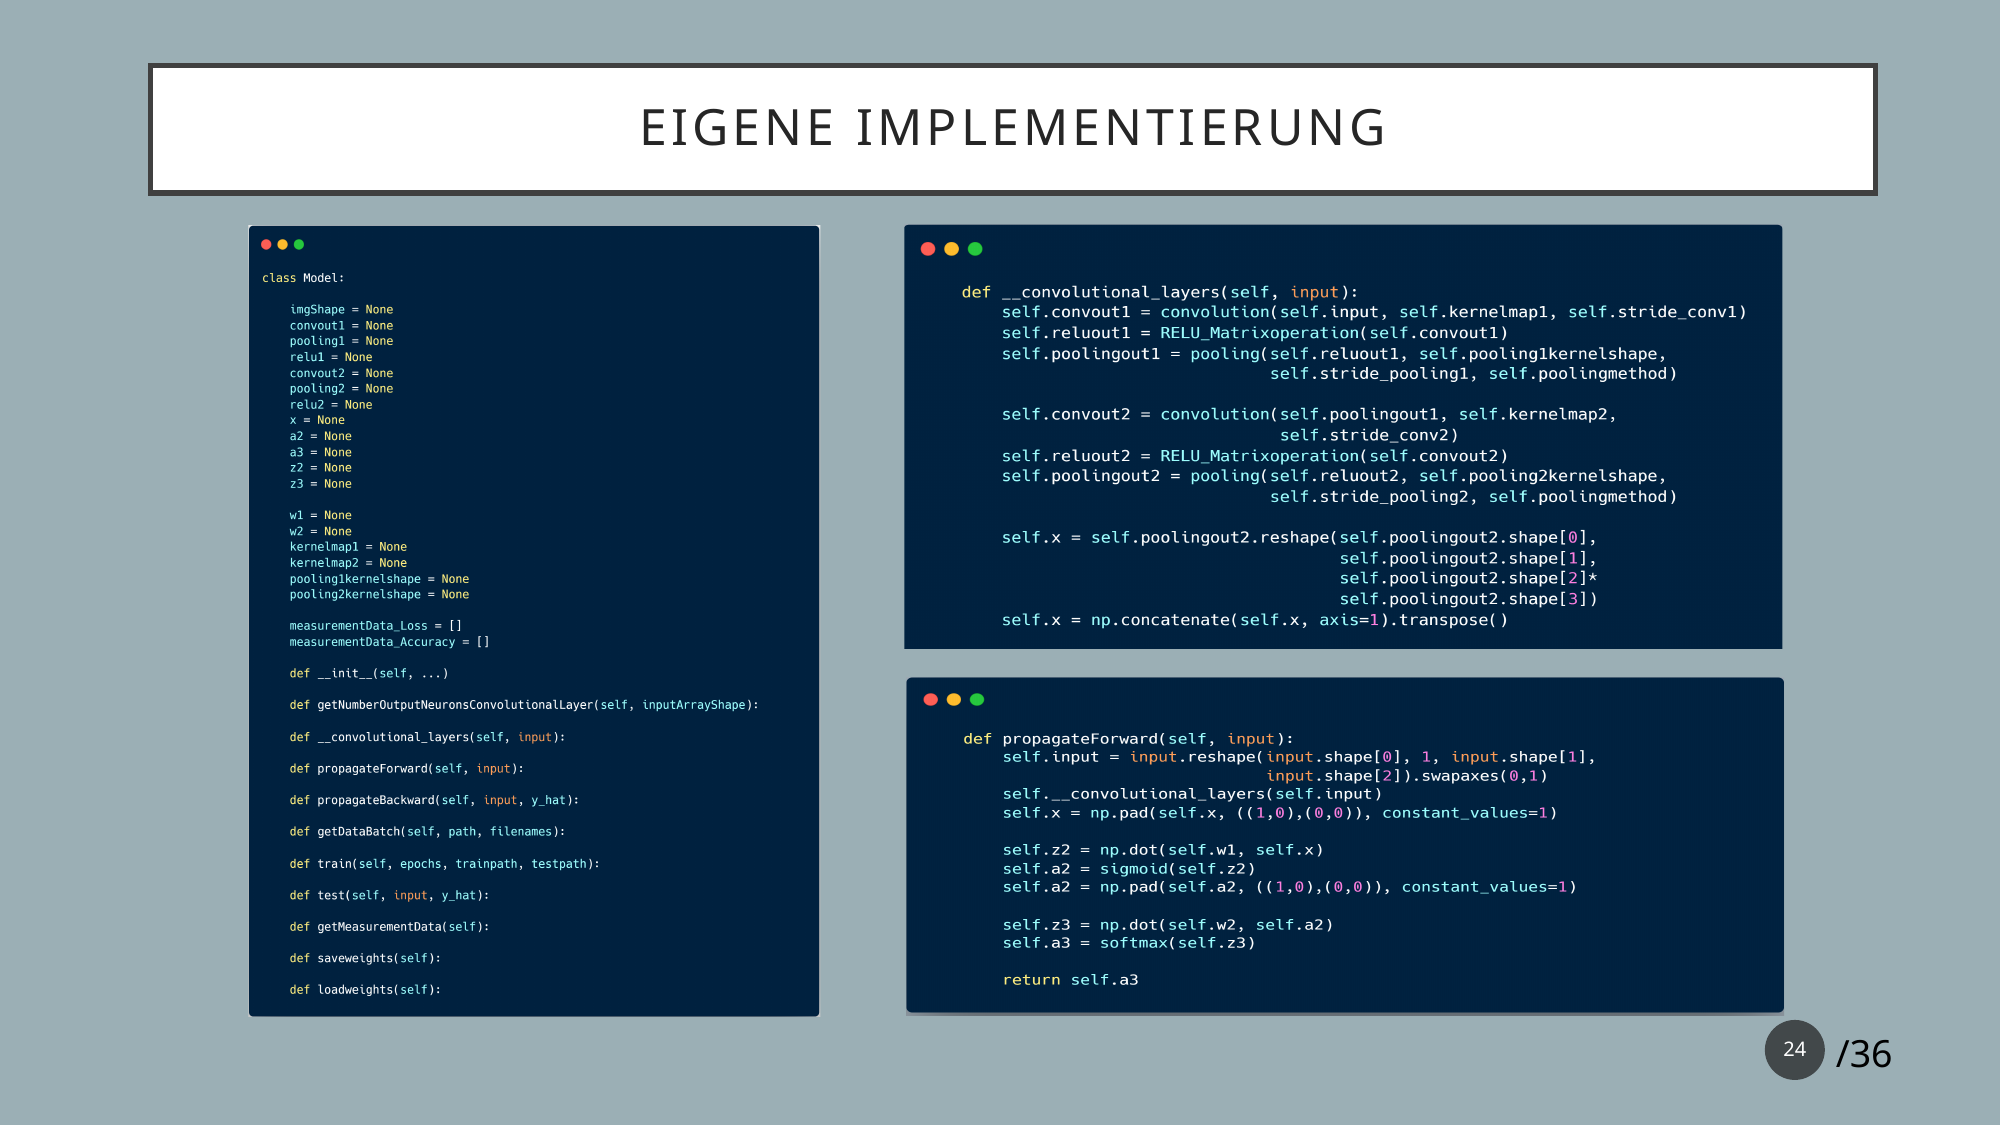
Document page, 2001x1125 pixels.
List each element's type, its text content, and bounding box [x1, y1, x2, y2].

picture [904, 224, 1783, 649]
picture [905, 677, 1785, 1016]
picture [248, 225, 821, 1017]
slide_number 24 [1764, 1019, 1825, 1080]
text_box Eigene Implementierung [150, 65, 1876, 193]
